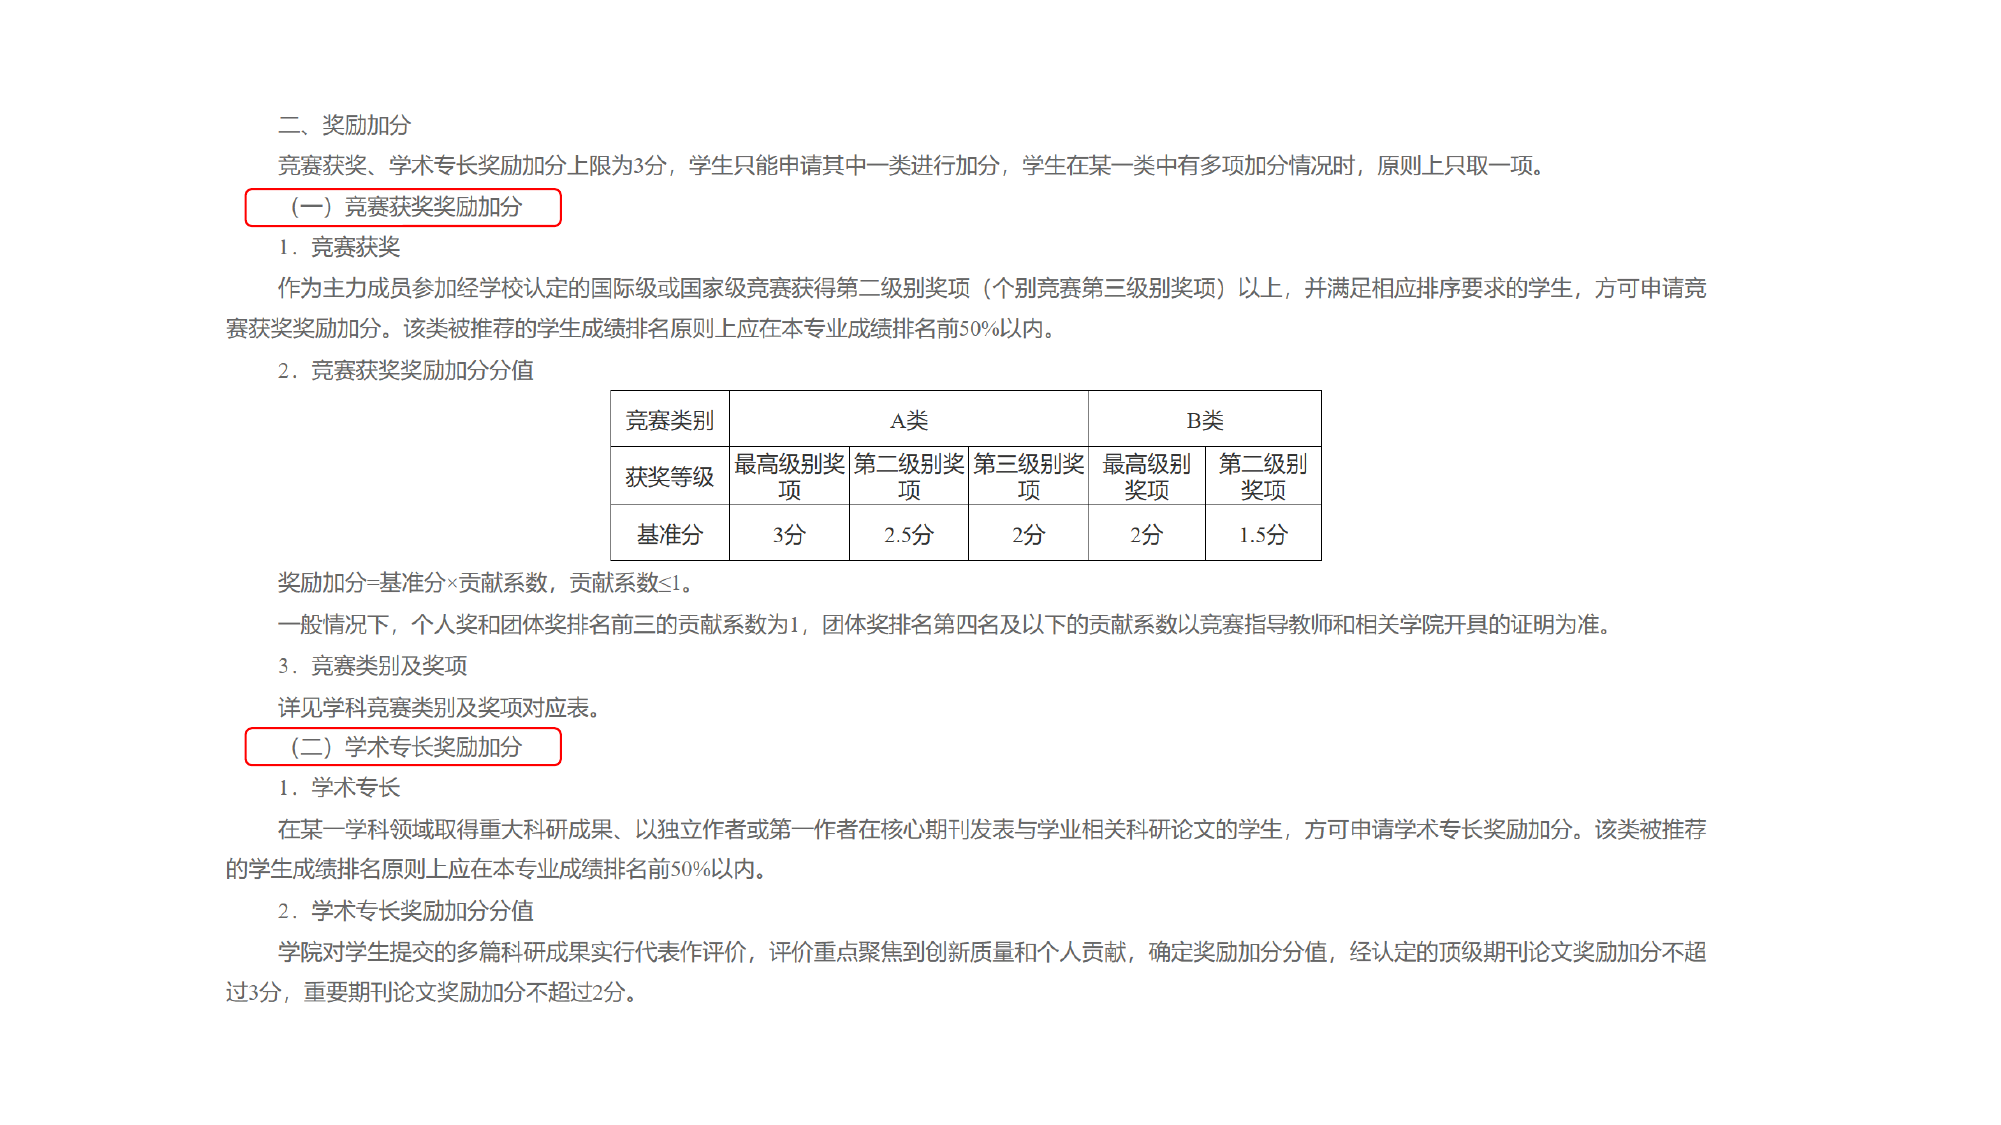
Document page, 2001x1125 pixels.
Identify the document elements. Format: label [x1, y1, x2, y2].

picture [166, 105, 1834, 1020]
